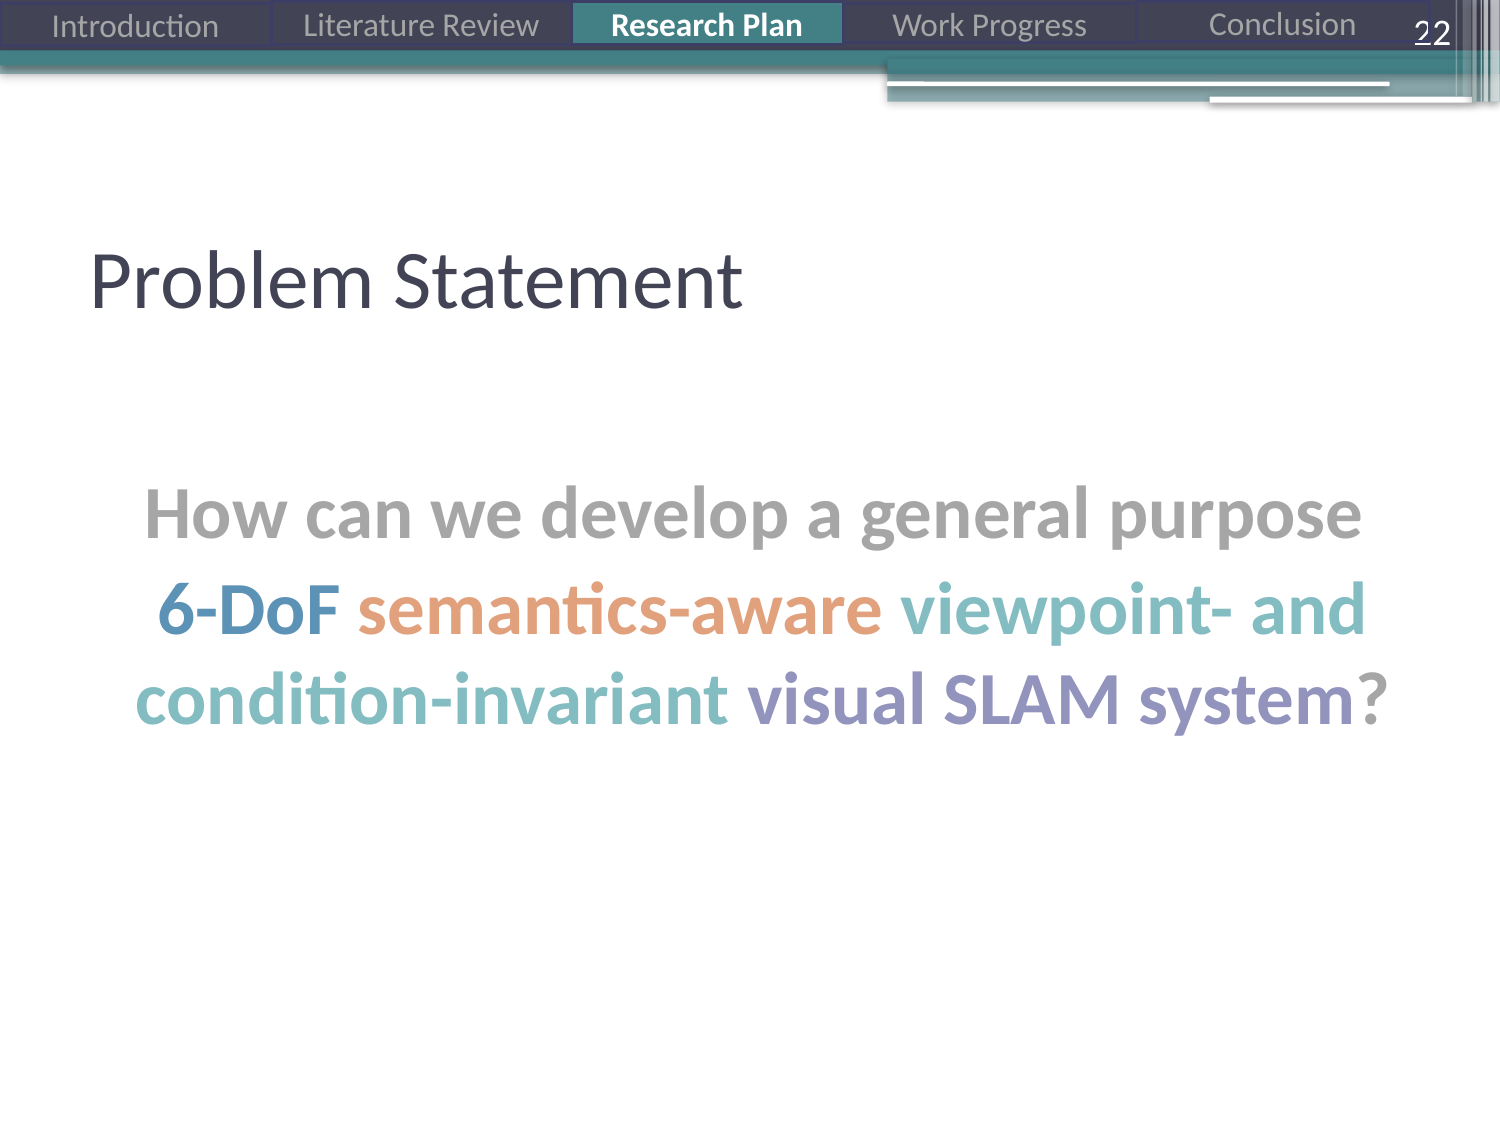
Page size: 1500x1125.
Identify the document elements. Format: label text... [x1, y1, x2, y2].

list How can we develop a general purpose 6-DoF semantics-aware viewpoint- and condition-invariant visual SLAM system? [79, 456, 1429, 910]
slide_number 22 [1341, 0, 1466, 61]
title Problem Statement [75, 187, 1425, 363]
